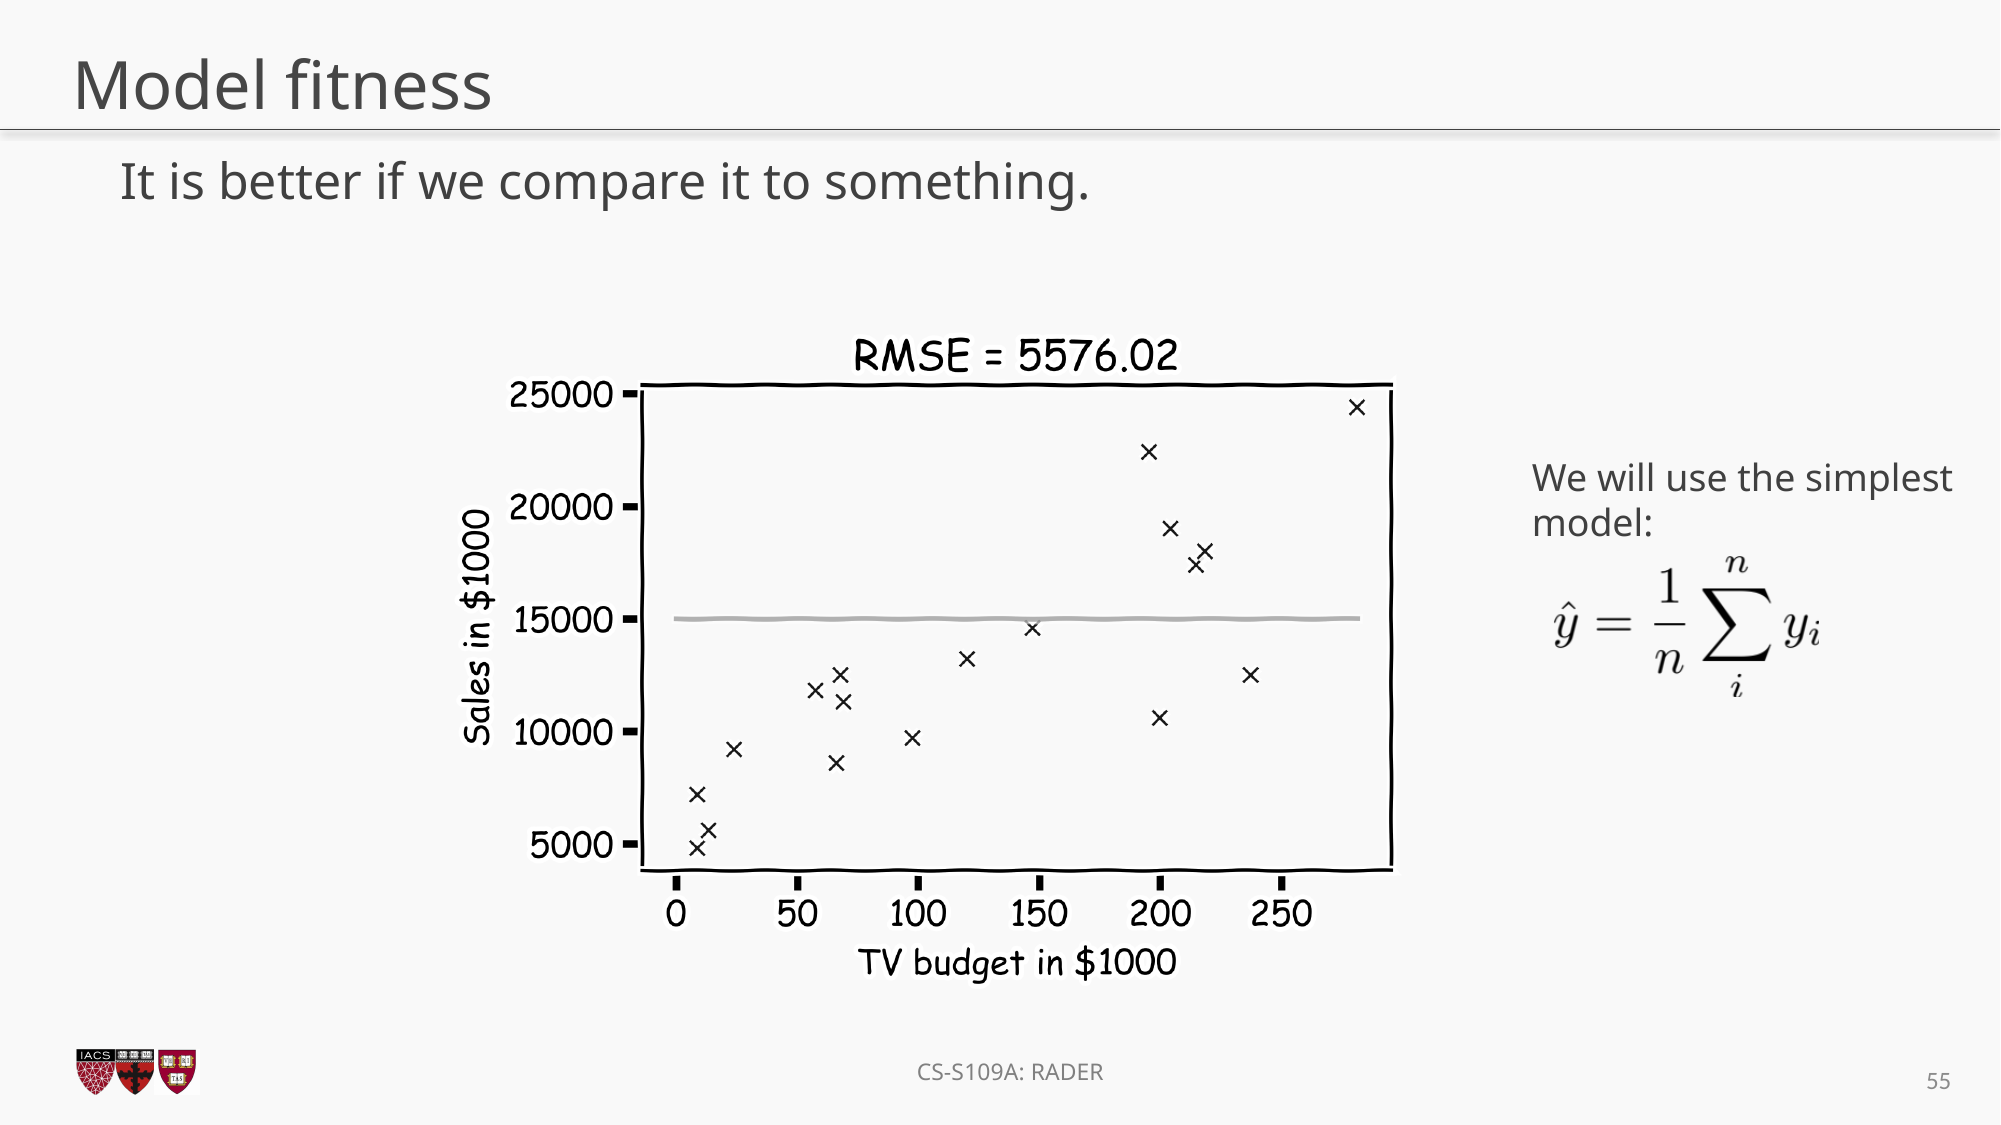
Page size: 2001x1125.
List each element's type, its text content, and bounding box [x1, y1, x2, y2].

text_box It is better if we compare it to something. [105, 141, 1835, 217]
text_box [428, 299, 2000, 1013]
slide_number 55 [1500, 1050, 1967, 1110]
picture [75, 1049, 200, 1095]
title Model fitness [57, 35, 1943, 162]
